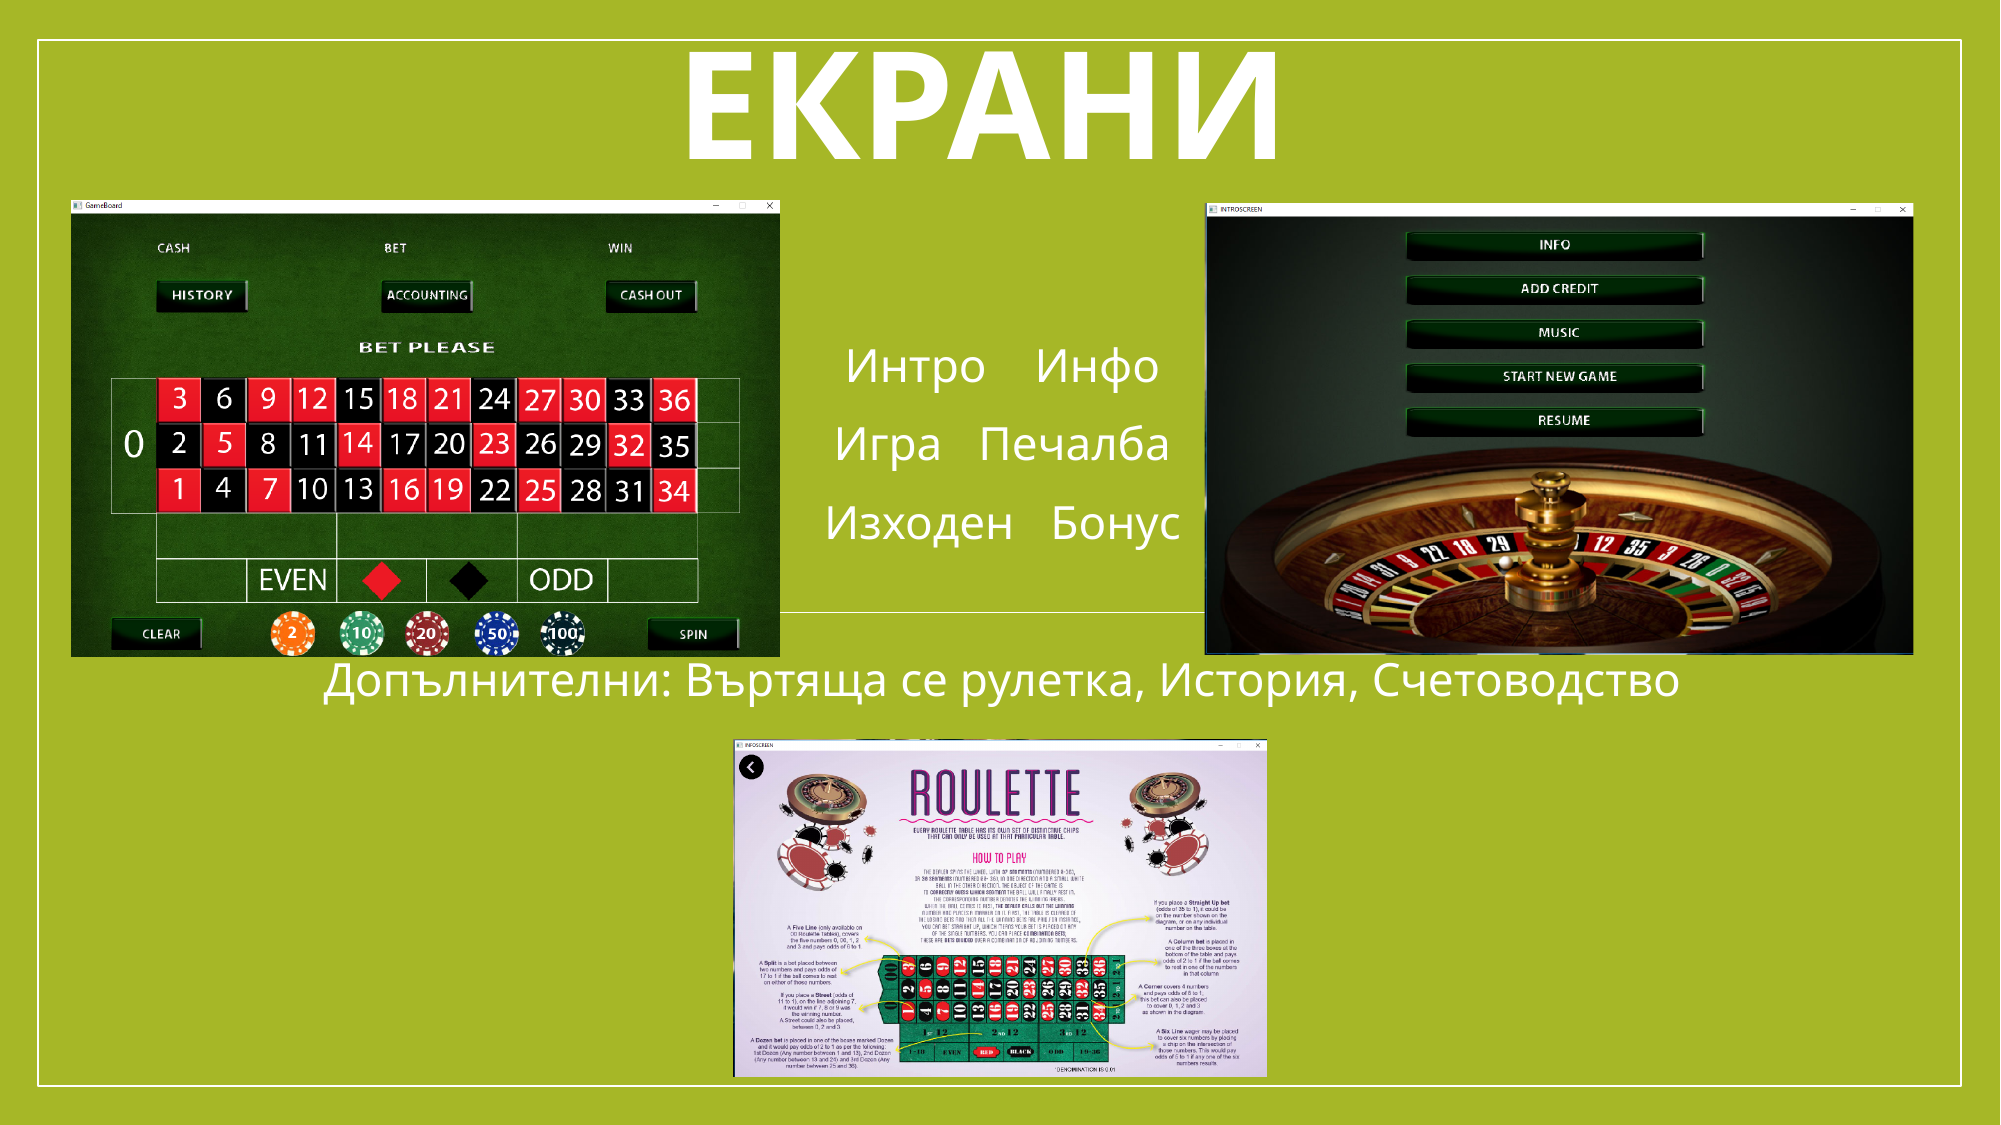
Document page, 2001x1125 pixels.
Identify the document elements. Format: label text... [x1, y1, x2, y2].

subtitle Интро Инфо Игра Печалба Изходен Бонус Допълнителни: Въртяща се рулетка, История, Счетоводство [283, 335, 1722, 740]
title ЕКРАНИ [185, 94, 1781, 198]
picture [70, 200, 781, 658]
picture [732, 739, 1268, 1077]
picture [1204, 203, 1914, 655]
